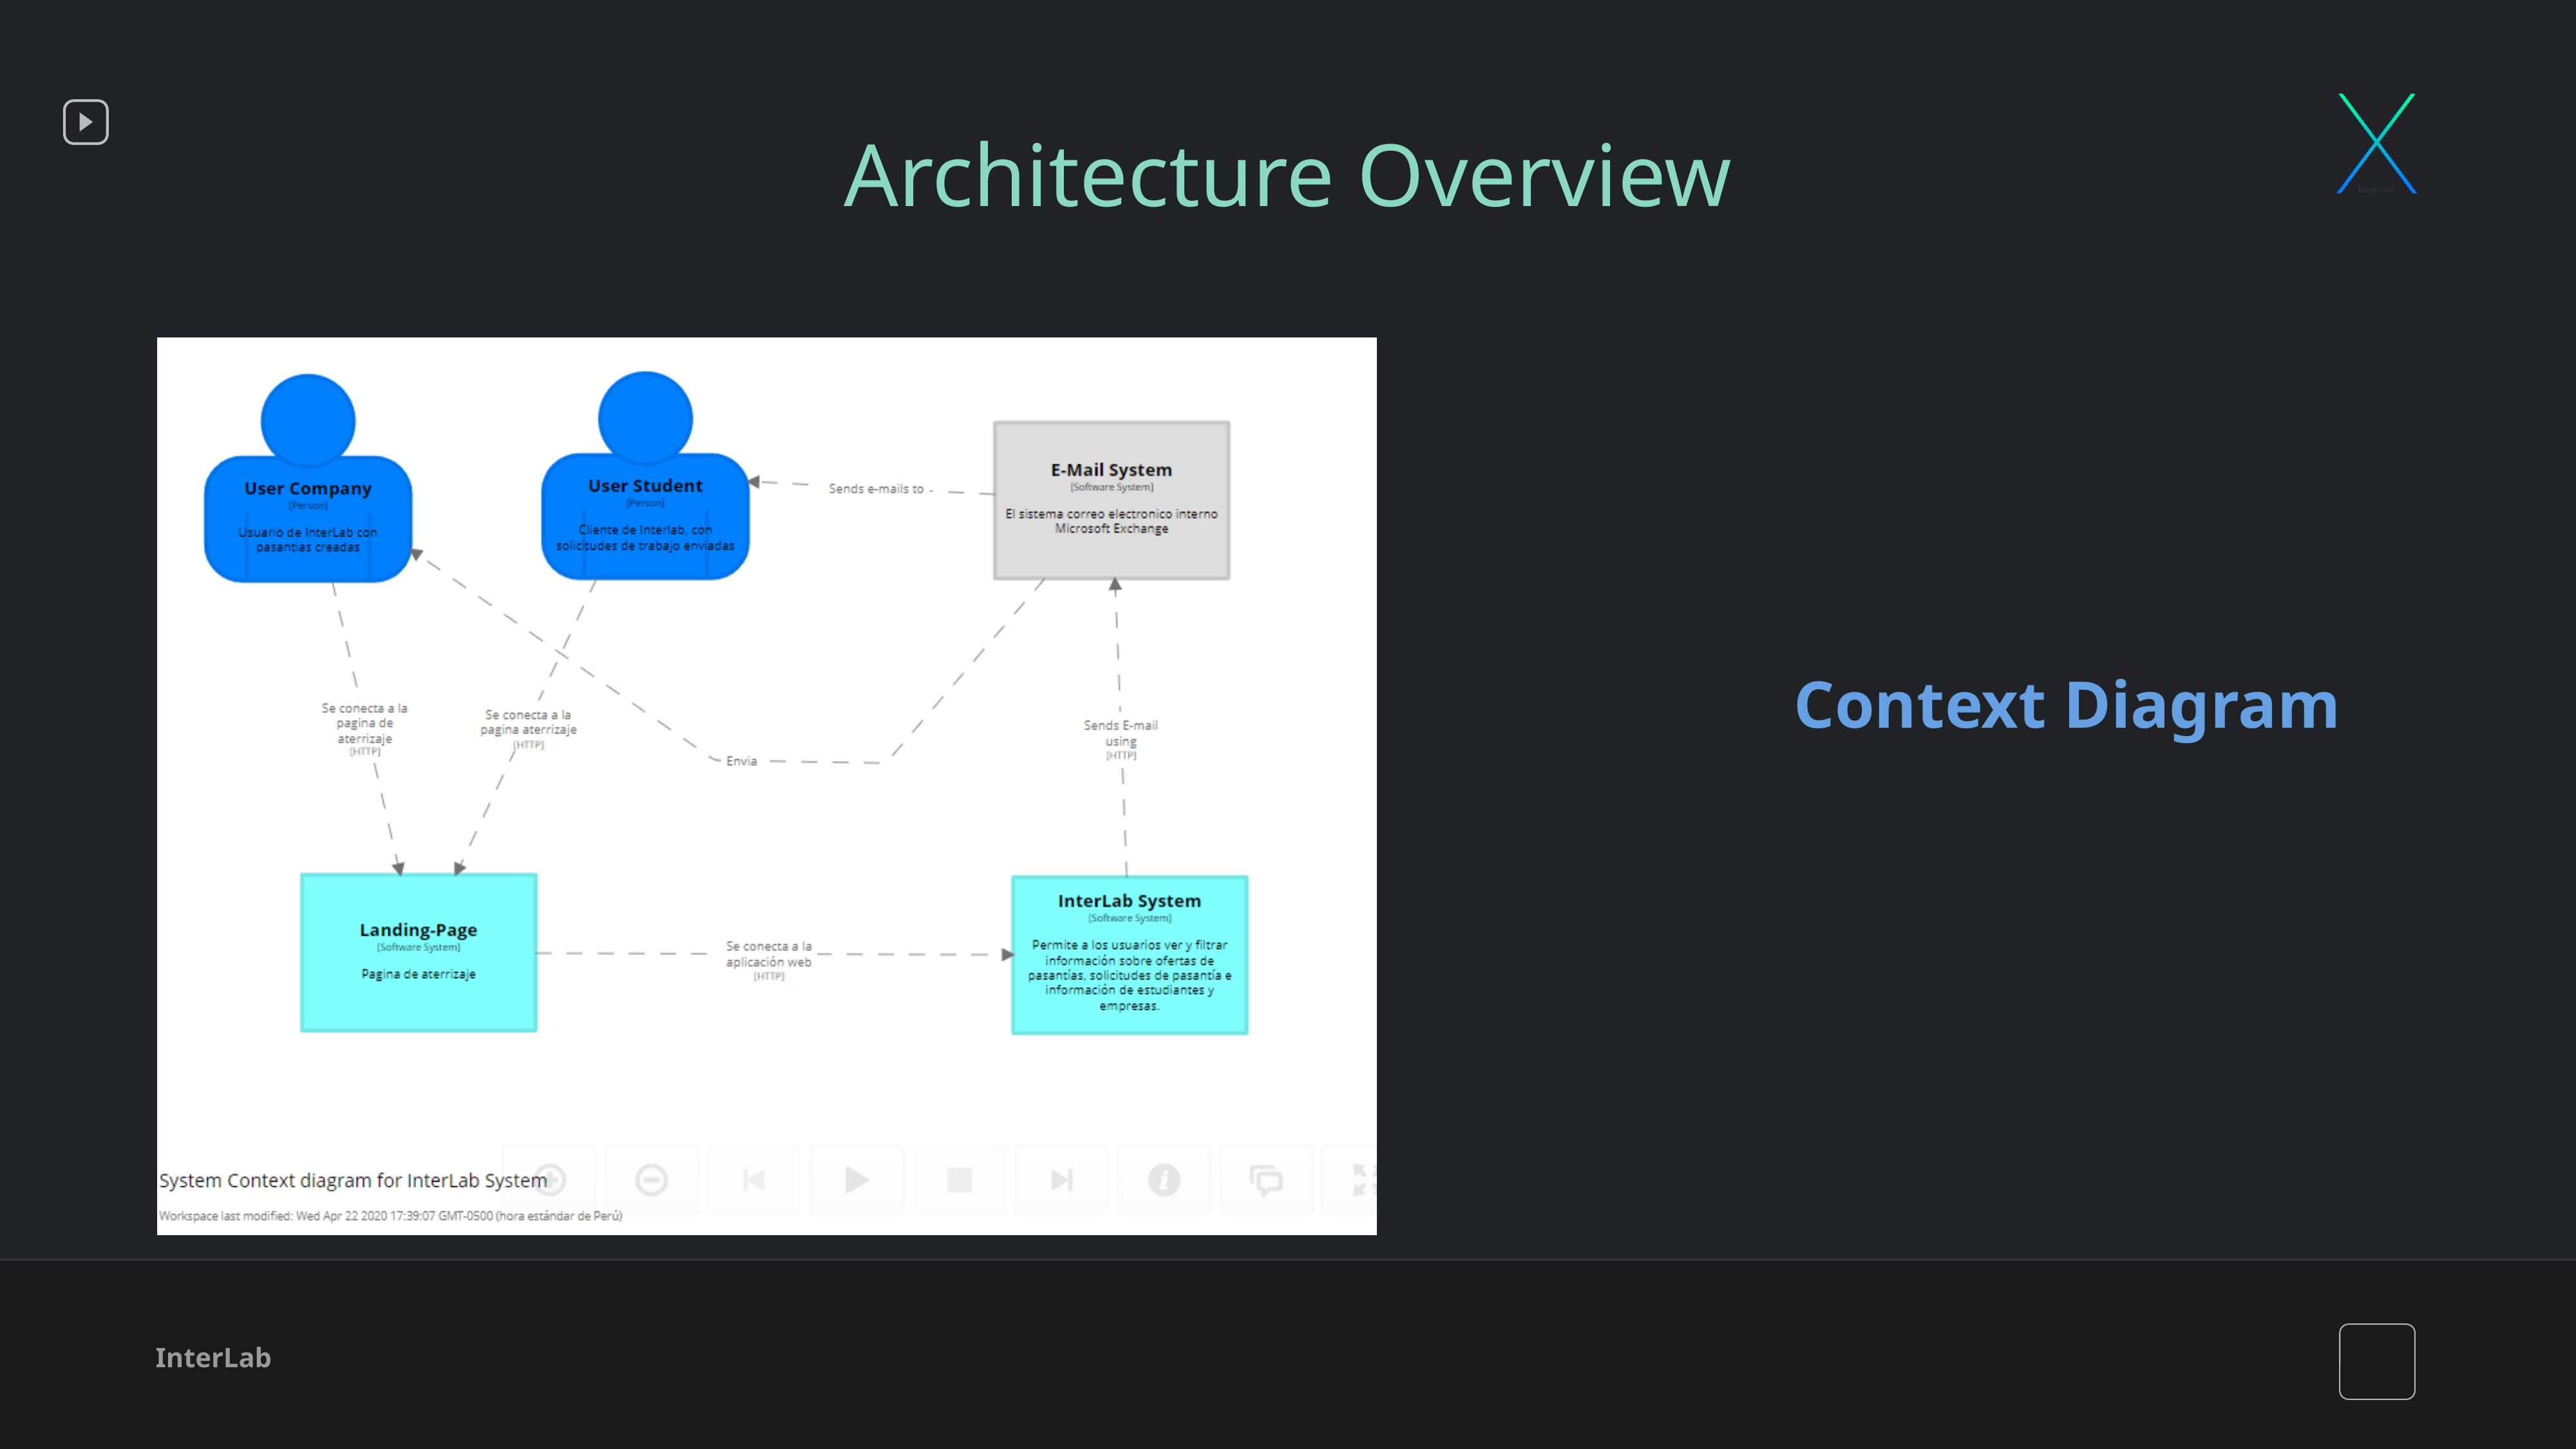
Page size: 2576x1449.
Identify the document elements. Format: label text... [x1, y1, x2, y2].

text_box Context Diagram [1687, 663, 2447, 786]
title Architecture Overview [129, 58, 2447, 300]
picture [156, 337, 1377, 1235]
